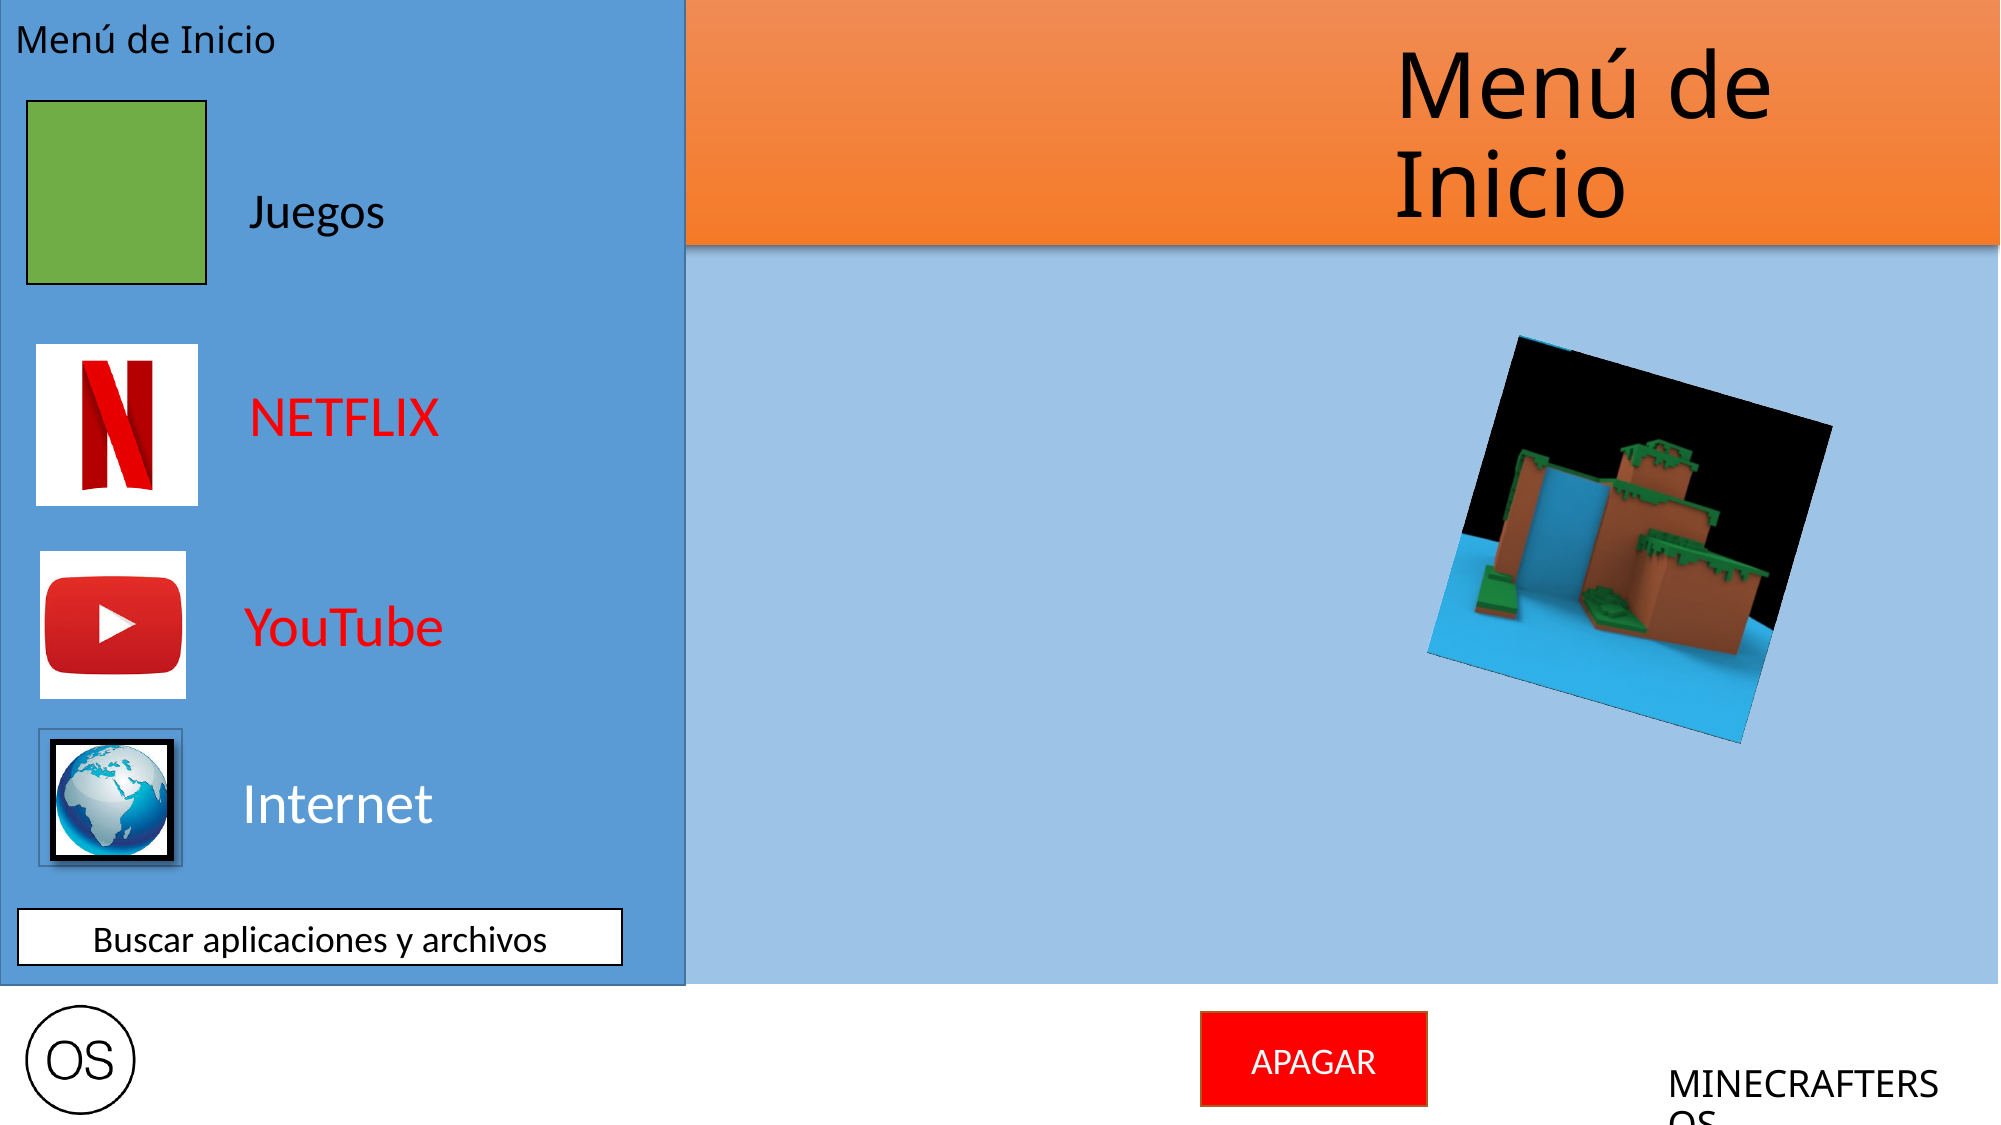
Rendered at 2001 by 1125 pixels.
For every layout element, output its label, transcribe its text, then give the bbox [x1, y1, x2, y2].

text_box YouTube [229, 581, 460, 666]
picture [1427, 336, 1832, 743]
text_box [26, 151, 207, 285]
text_box [0, 984, 2000, 1125]
picture [55, 802, 119, 856]
text_box APAGAR [1200, 1011, 1428, 1107]
text_box Juegos [234, 171, 401, 247]
picture [55, 745, 168, 856]
text_box Buscar aplicaciones y archivos [17, 908, 623, 966]
picture [24, 1004, 139, 1118]
text_box [686, 0, 2000, 245]
title Menú de Inicio [0, 0, 604, 151]
text_box [686, 257, 2000, 984]
text_box [38, 728, 183, 867]
text_box Menú de Inicio [1379, 29, 1983, 248]
picture [36, 344, 198, 506]
text_box [0, 0, 686, 986]
picture [40, 551, 186, 700]
text_box MINECRAFTERS OS [1652, 1048, 2000, 1125]
text_box Internet [227, 757, 449, 843]
text_box NETFLIX [234, 370, 455, 456]
